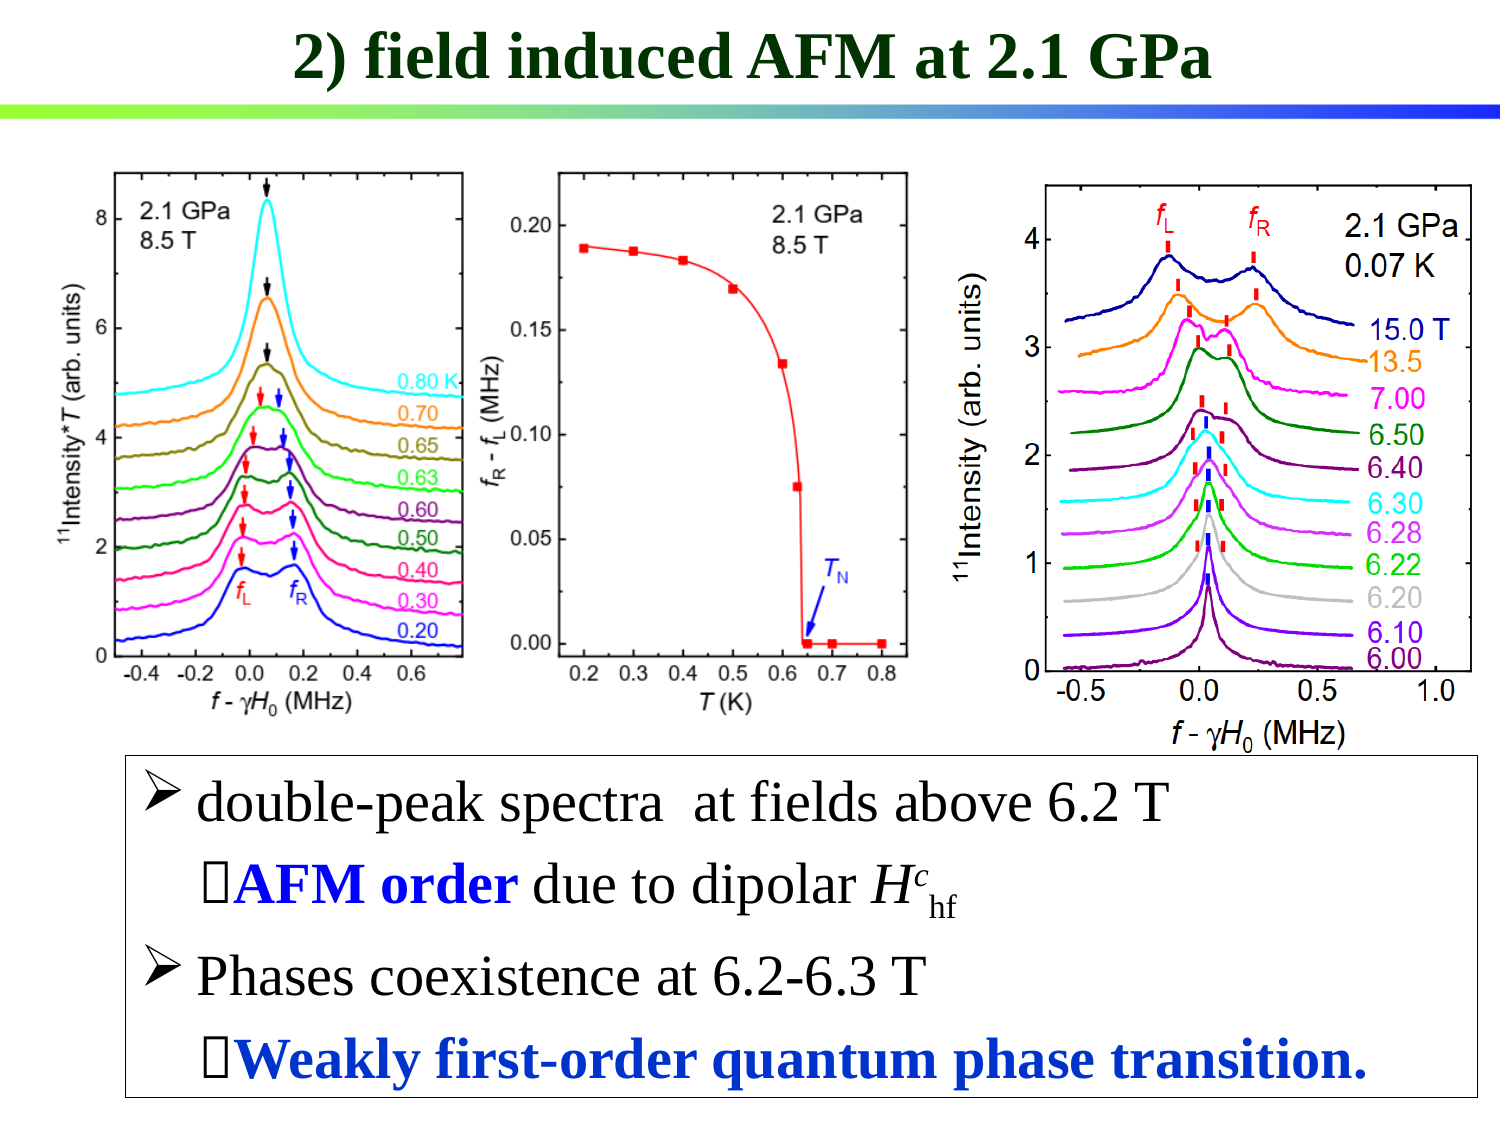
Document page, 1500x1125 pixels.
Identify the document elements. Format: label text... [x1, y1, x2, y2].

picture [946, 176, 1478, 756]
picture [0, 99, 1500, 122]
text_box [26, 141, 925, 727]
text_box double-peak spectra at fields above 6.2 T AFM order due to dipolar Hchf Phases coexistence at 6.2-6.3 T Weakly first-order quantum phase transition. [125, 755, 1478, 1098]
text_box 2) field induced AFM at 2.1 GPa [277, 4, 1435, 99]
